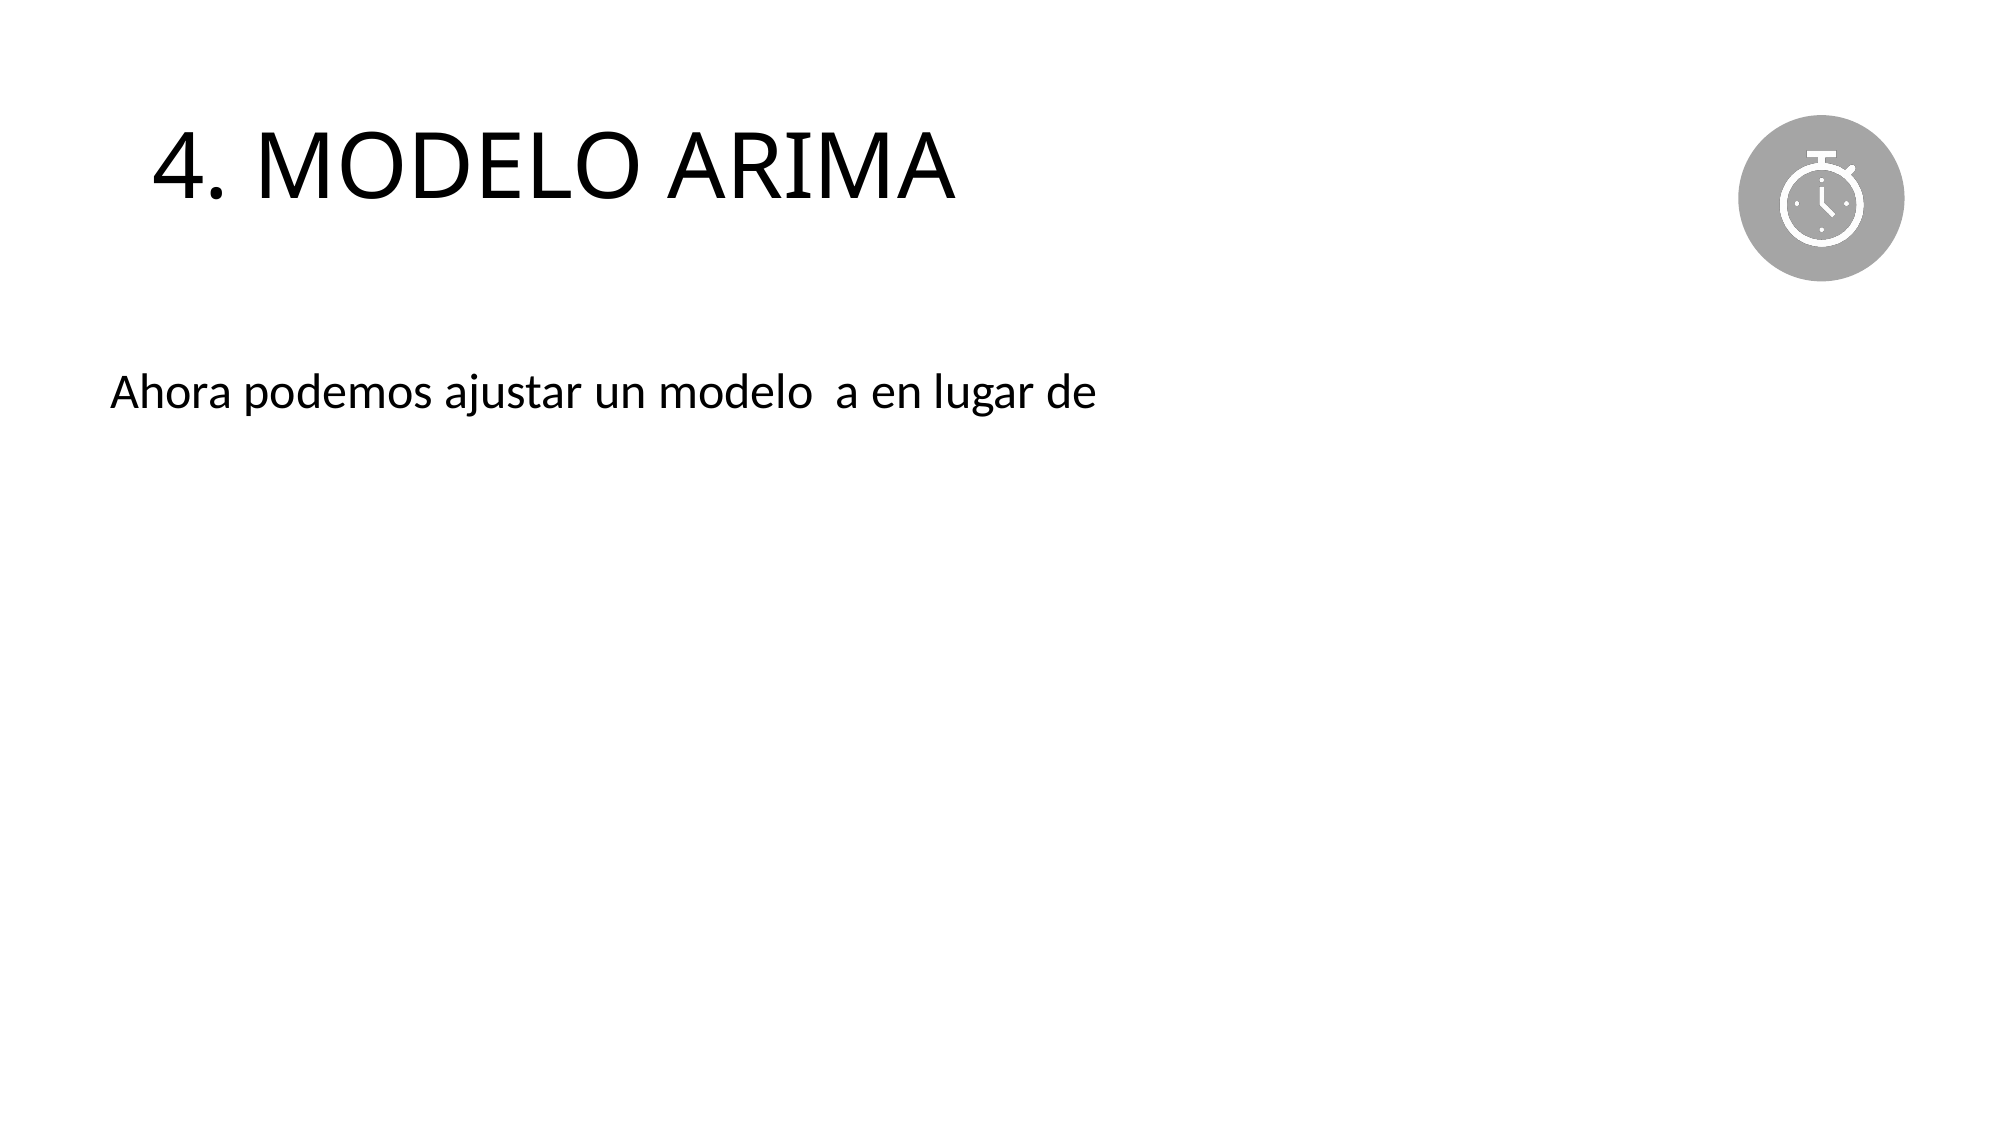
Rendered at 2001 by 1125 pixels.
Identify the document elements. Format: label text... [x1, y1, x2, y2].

title 4. MODELO ARIMA [137, 59, 1863, 278]
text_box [1738, 115, 1905, 282]
